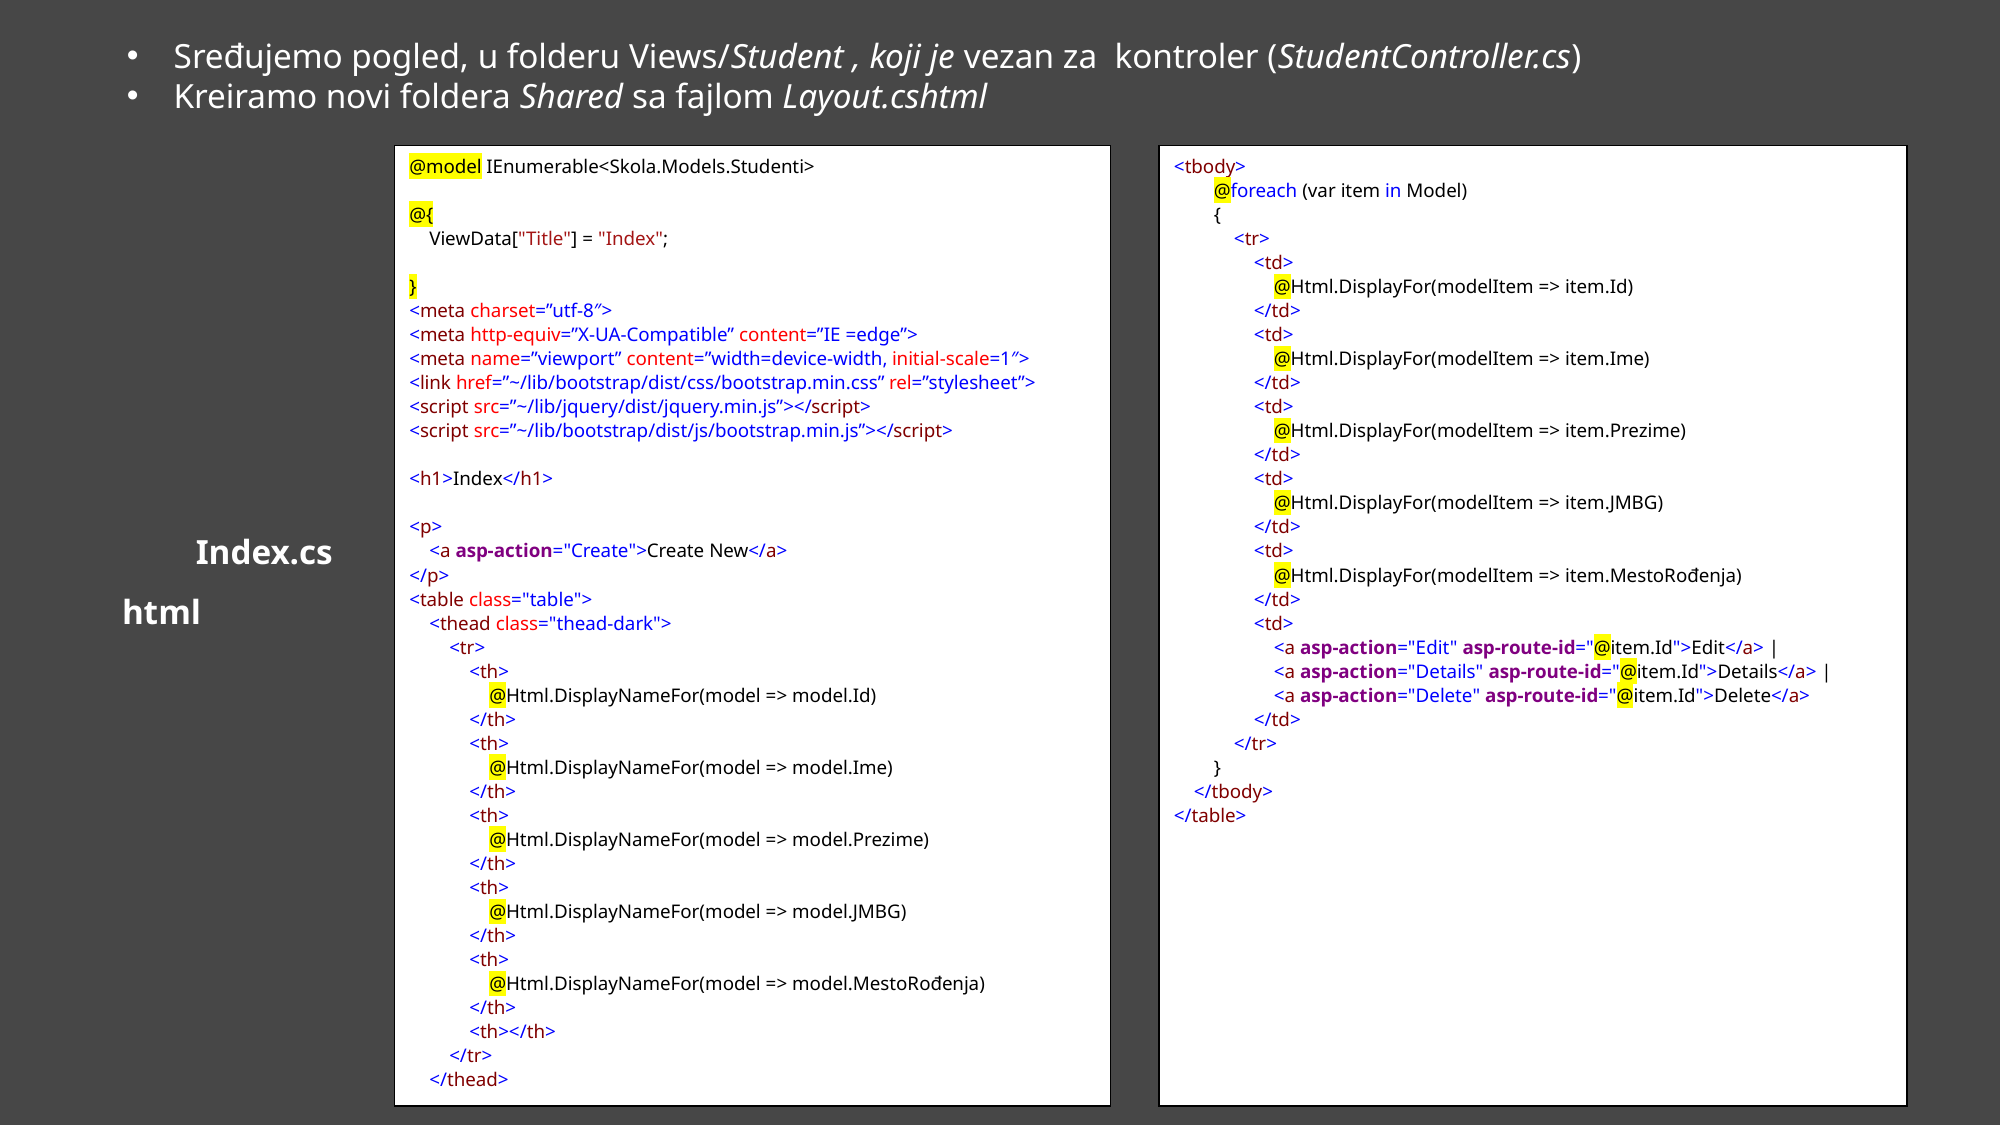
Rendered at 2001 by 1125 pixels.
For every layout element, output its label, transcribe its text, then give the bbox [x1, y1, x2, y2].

text_box Index.cshtml [107, 503, 354, 579]
text_box @model IEnumerable<Skola.Models.Studenti> @{ ViewData["Title"] = "Index"; } <meta charset=”utf-8″> <meta http-equiv=”X-UA-Compatible” content=”IE =edge”> <meta name=”viewport” content=”width=device-width, initial-scale=1″> <link href=”~/lib/bootstrap/dist/css/bootstrap.min.css” rel=”stylesheet”> <script src=”~/lib/jquery/dist/jquery.min.js”></script> <script src=”~/lib/bootstrap/dist/js/bootstrap.min.js”></script> <h1>Index</h1> <p> <a asp-action="Create">Create New</a> </p> <table class="table"> <thead class="thead-dark"> <tr> <th> @Html.DisplayNameFor(model => model.Id) </th> <th> @Html.DisplayNameFor(model => model.Ime) </th> <th> @Html.DisplayNameFor(model => model.Prezime) </th> <th> @Html.DisplayNameFor(model => model.JMBG) </th> <th> @Html.DisplayNameFor(model => model.MestoRođenja) </th> <th></th> </tr> </thead> [394, 145, 1111, 1106]
text_box <tbody> @foreach (var item in Model) { <tr> <td> @Html.DisplayFor(modelItem => item.Id) </td> <td> @Html.DisplayFor(modelItem => item.Ime) </td> <td> @Html.DisplayFor(modelItem => item.Prezime) </td> <td> @Html.DisplayFor(modelItem => item.JMBG) </td> <td> @Html.DisplayFor(modelItem => item.MestoRođenja) </td> <td> <a asp-action="Edit" asp-route-id="@item.Id">Edit</a> | <a asp-action="Details" asp-route-id="@item.Id">Details</a> | <a asp-action="Delete" asp-route-id="@item.Id">Delete</a> </td> </tr> } </tbody> </table> [1158, 145, 1908, 1106]
text_box Sređujemo pogled, u folderu Views/Student , koji je vezan za kontroler (StudentController.cs) Kreiramo novi foldera Shared sa fajlom Layout.cshtml [112, 28, 1908, 123]
